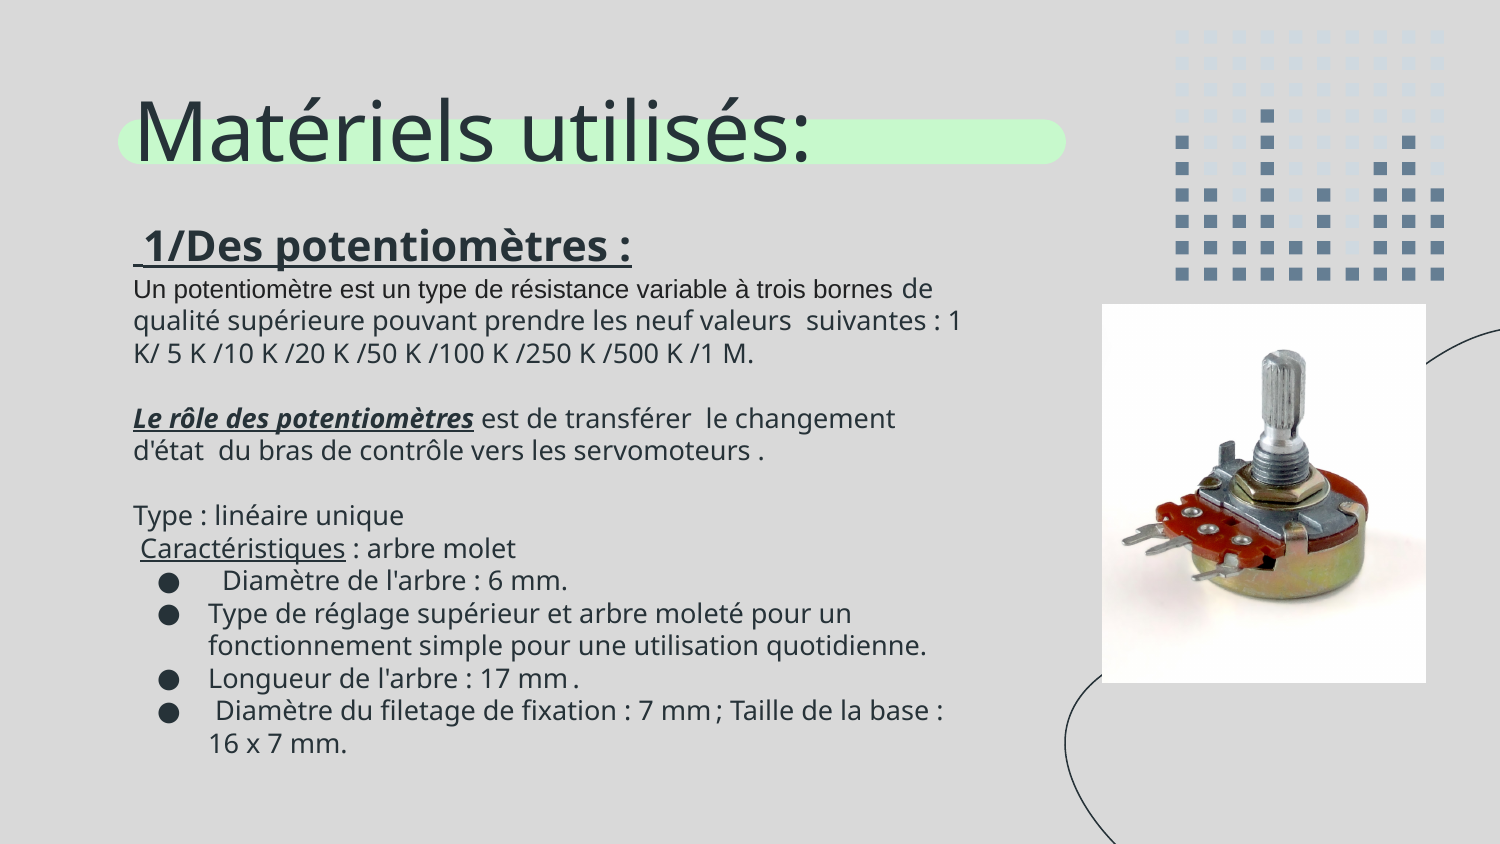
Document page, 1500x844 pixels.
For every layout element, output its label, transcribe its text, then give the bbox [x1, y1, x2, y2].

list 1/Des potentiomètres : Un potentiomètre est un type de résistance variable à trois bornes de qualité supérieure pouvant prendre les neuf valeurs suivantes : 1 K/ 5 K /10 K /20 K /50 K /100 K /250 K /500 K /1 M. Le rôle des potentiomètres est de transférer le changement d'état du bras de contrôle vers les servomoteurs . Type : linéaire unique Caractéristiques : arbre molet Diamètre de l'arbre : 6 mm. Type de réglage supérieur et arbre moleté pour un fonctionnement simple pour une utilisation quotidienne. Longueur de l'arbre : 17 mm . Diamètre du filetage de fixation : 7 mm ; Taille de la base : 16 x 7 mm. [118, 203, 980, 777]
title Matériels utilisés: [118, 63, 1170, 165]
picture [1102, 304, 1427, 684]
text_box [1175, 30, 1445, 282]
